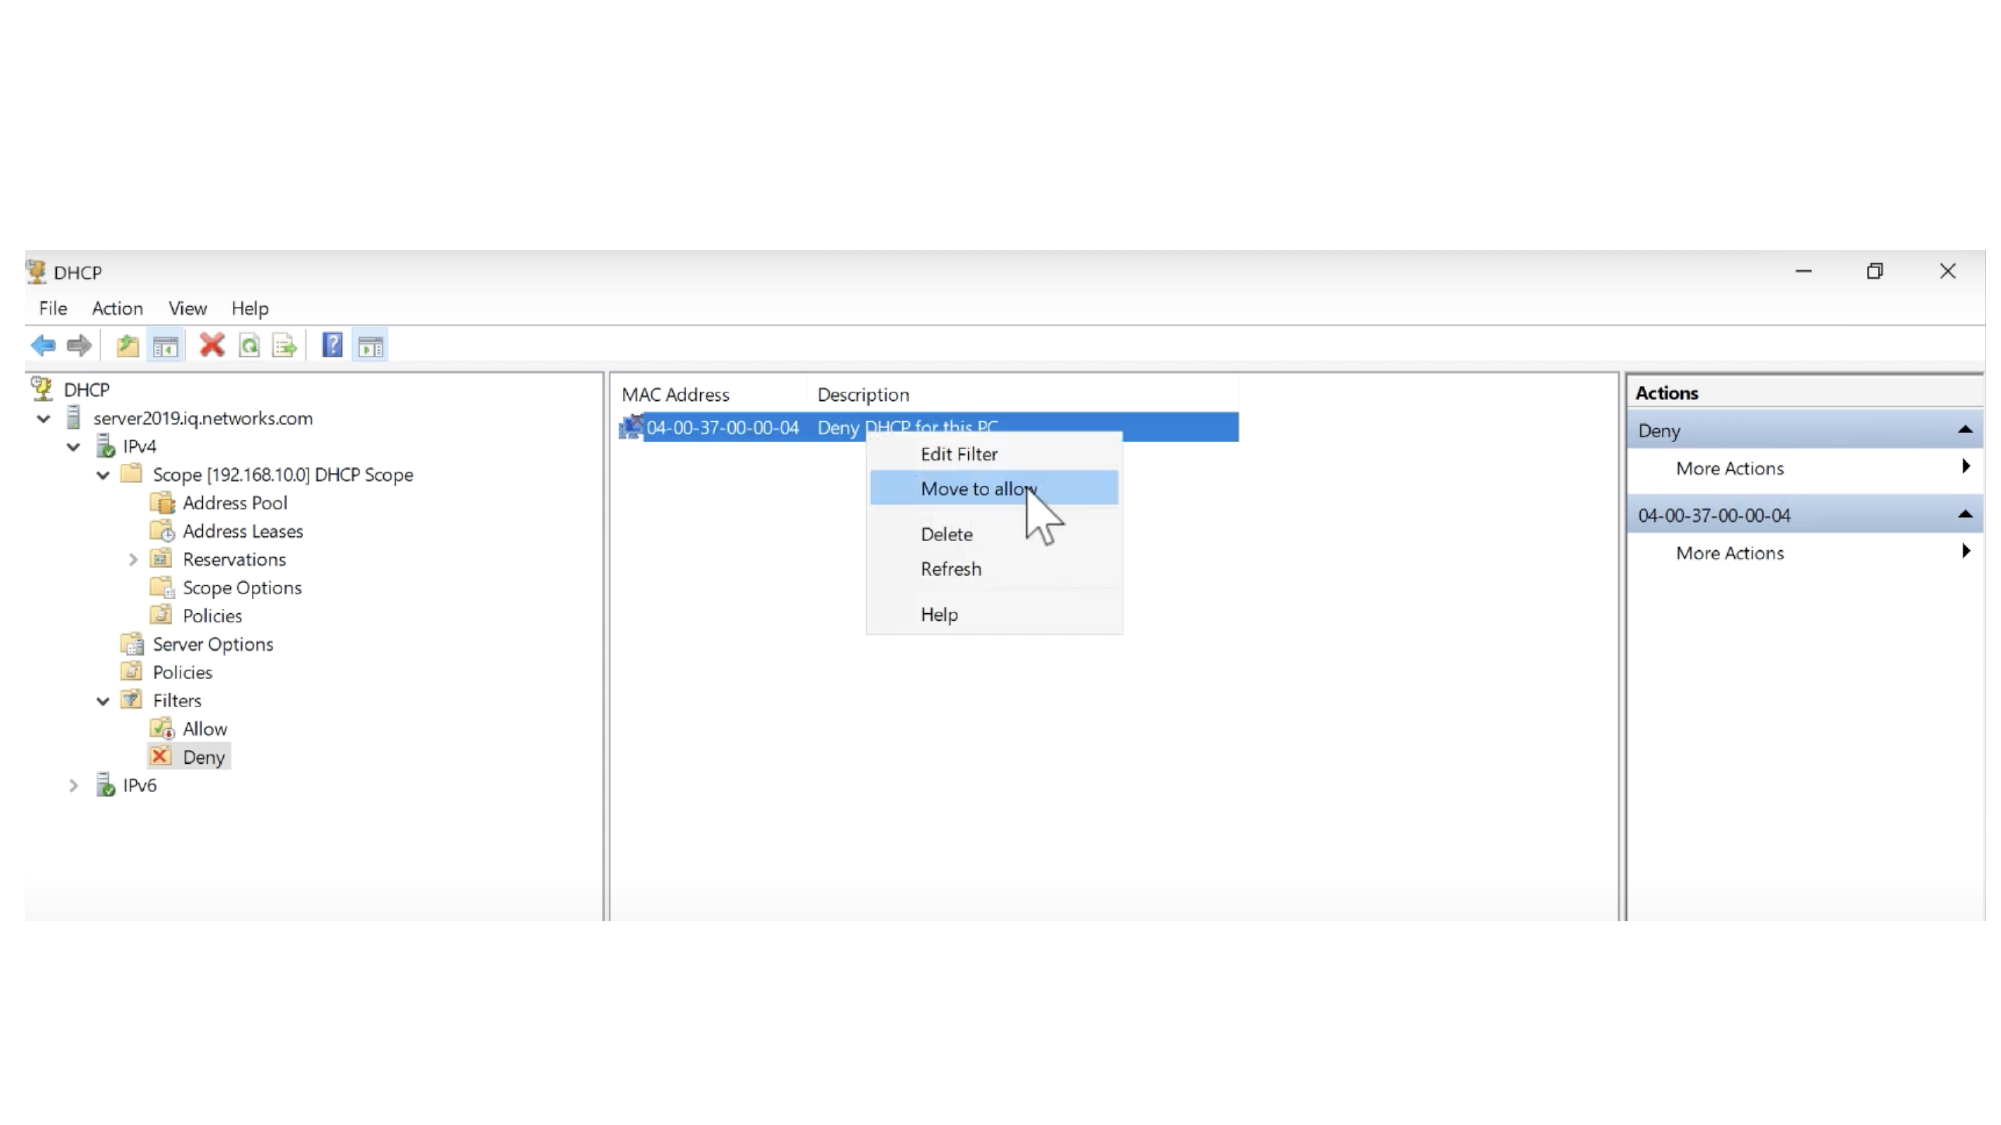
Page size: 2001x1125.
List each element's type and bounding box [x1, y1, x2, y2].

picture [25, 250, 1986, 921]
